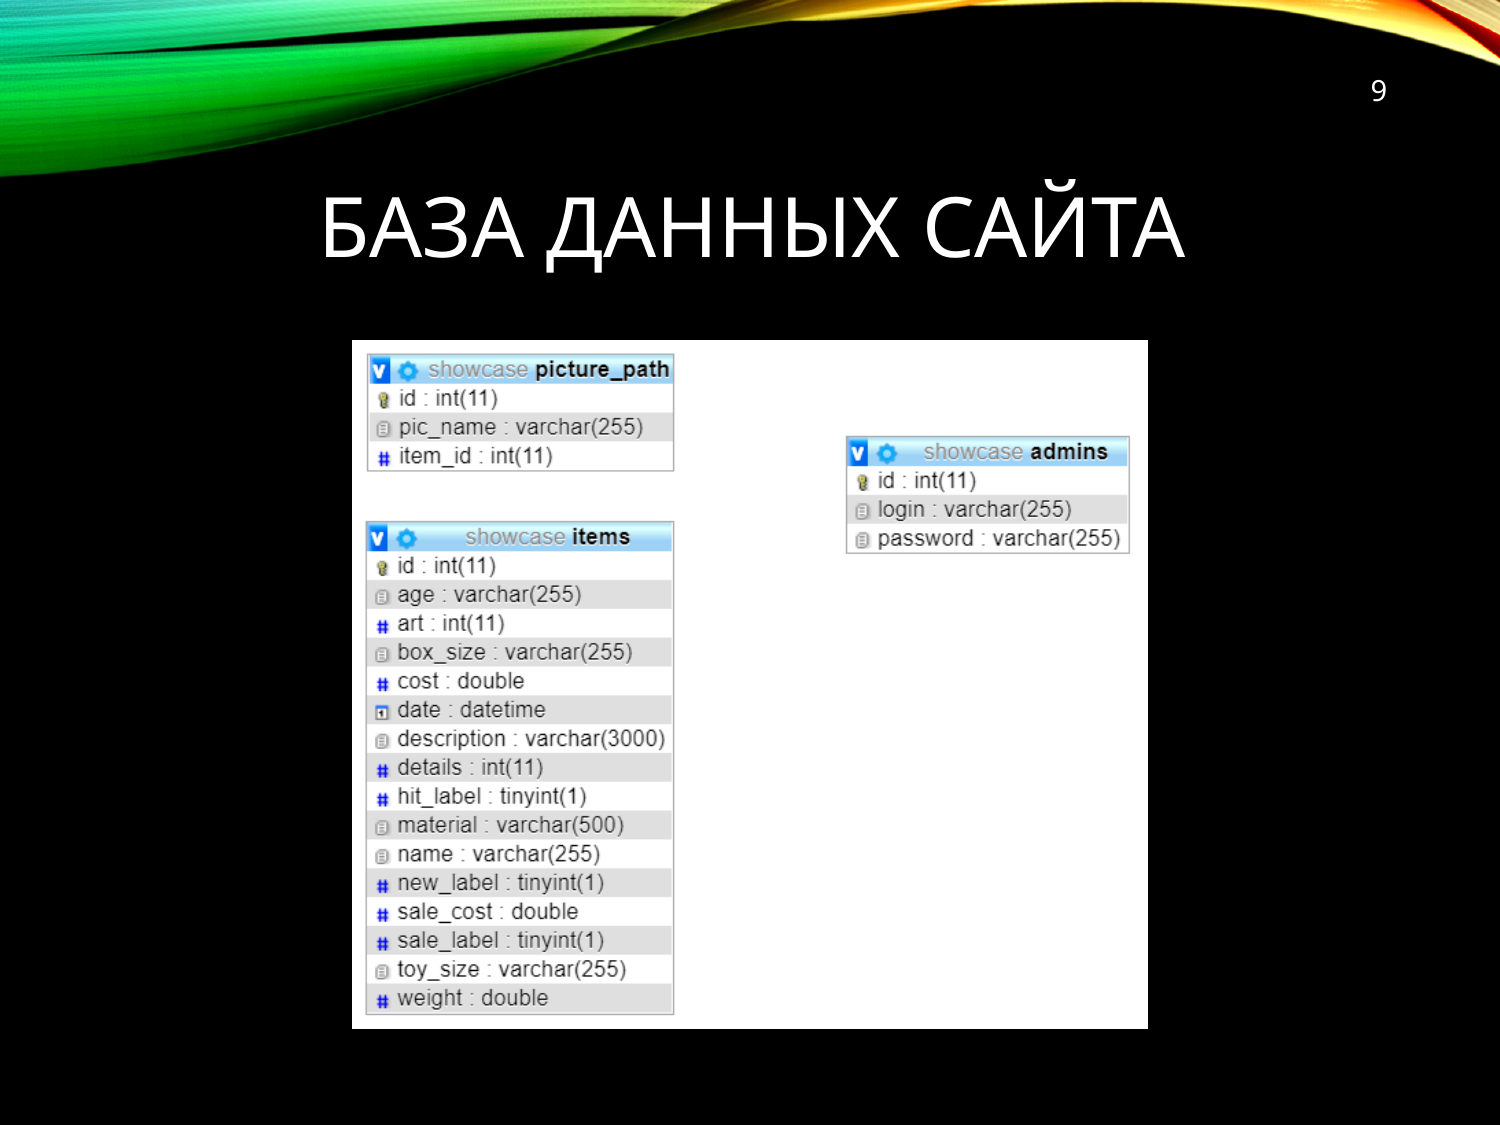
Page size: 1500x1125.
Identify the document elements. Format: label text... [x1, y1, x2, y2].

picture [0, 0, 1500, 178]
picture [352, 340, 1148, 1029]
slide_number 9 [1078, 62, 1403, 123]
title База данных сайта [102, 151, 1403, 309]
